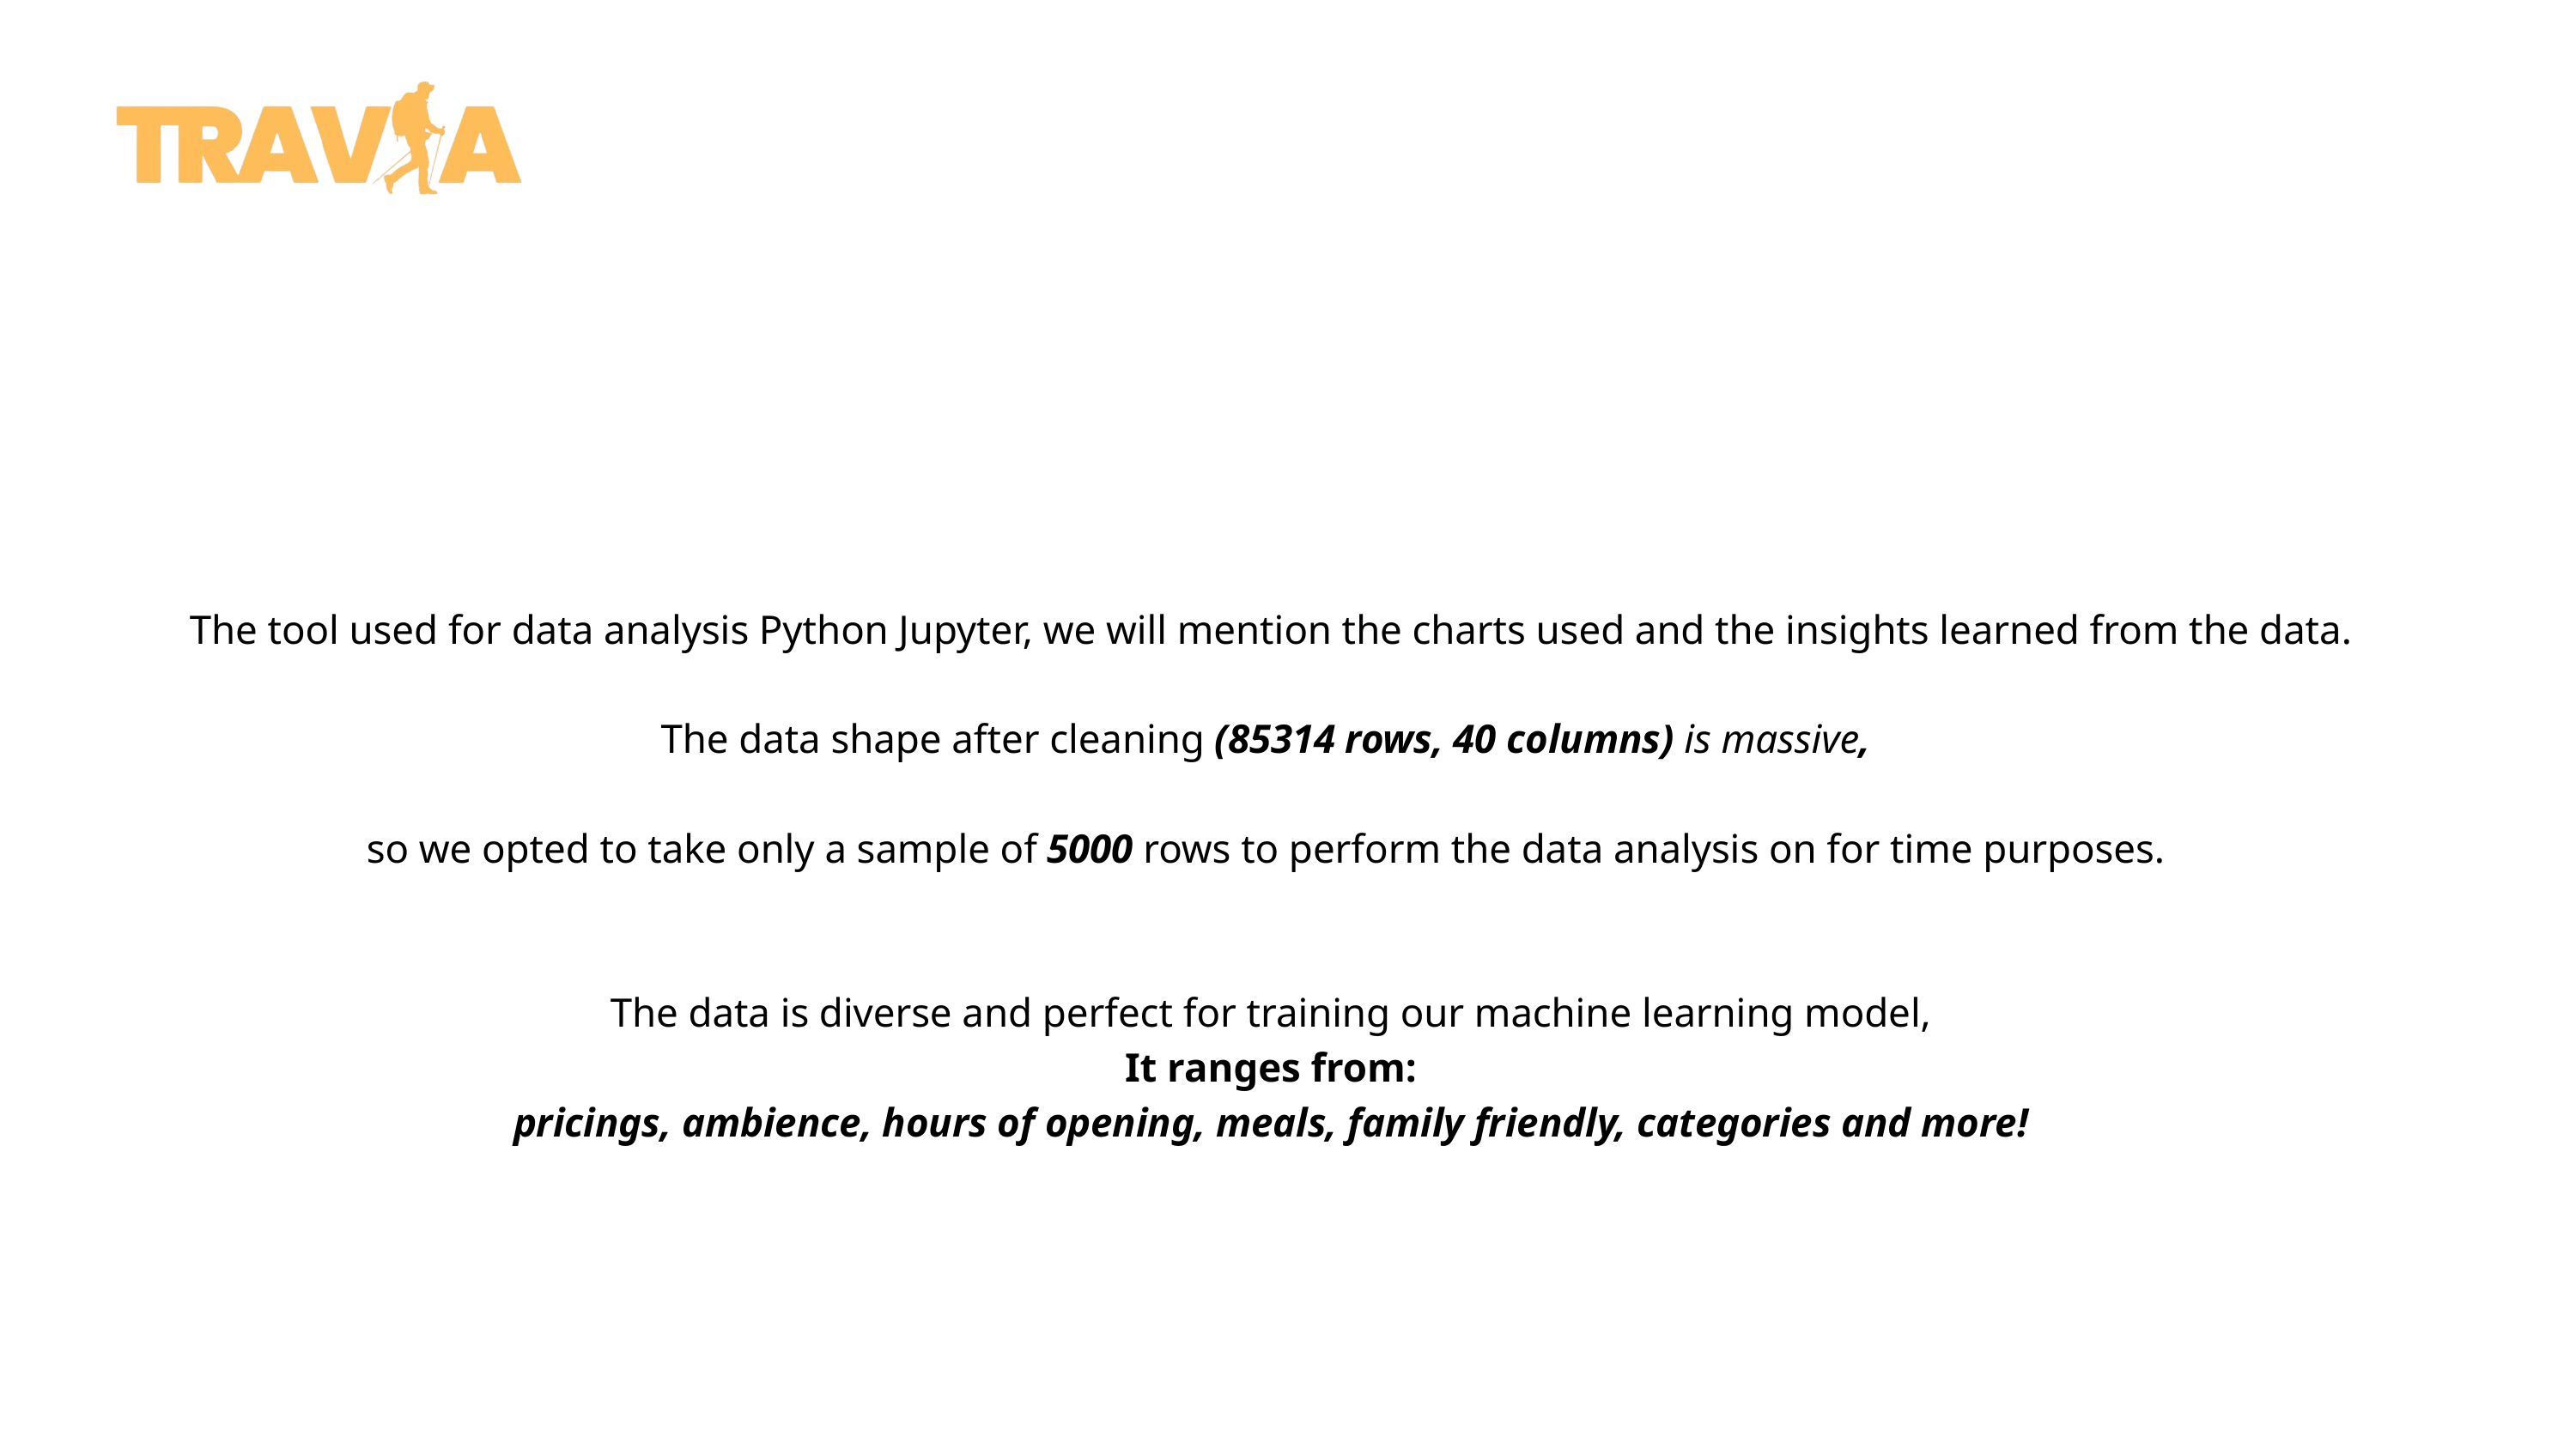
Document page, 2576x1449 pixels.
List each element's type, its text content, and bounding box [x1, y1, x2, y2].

text_box [110, 61, 536, 228]
text_box The tool used for data analysis Python Jupyter, we will mention the charts used and the insights learned from the data. The data shape after cleaning (85314 rows, 40 columns) is massive, so we opted to take only a sample of 5000 rows to perform the data analysis on for time purposes. The data is diverse and perfect for training our machine learning model, It ranges from: pricings, ambience, hours of opening, meals, family friendly, categories and more! [115, 597, 2427, 1145]
